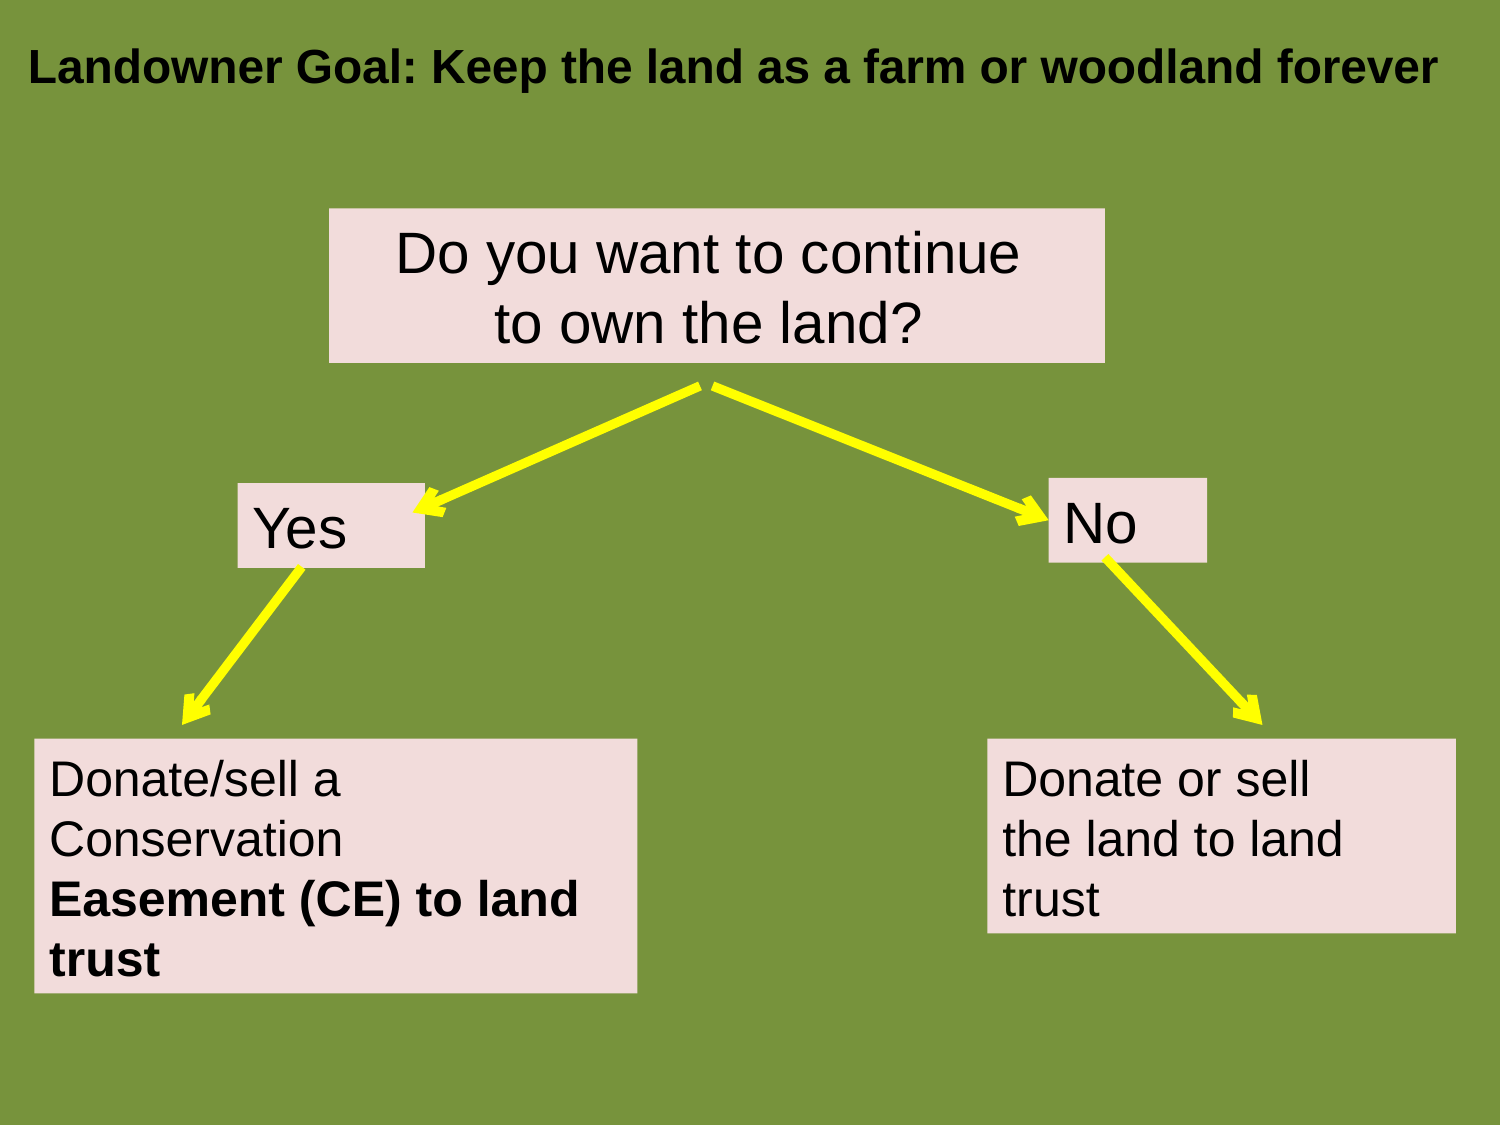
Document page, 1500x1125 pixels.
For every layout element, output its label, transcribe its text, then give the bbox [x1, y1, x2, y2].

title Landowner Goal: Keep the land as a farm or woodland forever [12, 18, 1474, 119]
text_box Donate or sell the land to land trust [987, 738, 1456, 934]
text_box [1104, 557, 1263, 725]
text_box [712, 385, 1049, 521]
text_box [181, 566, 302, 725]
text_box Do you want to continue to own the land? [329, 208, 1105, 363]
text_box Yes [237, 483, 425, 568]
text_box Donate/sell a Conservation Easement (CE) to land trust [34, 738, 638, 994]
text_box No [1048, 477, 1208, 563]
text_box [412, 385, 700, 513]
